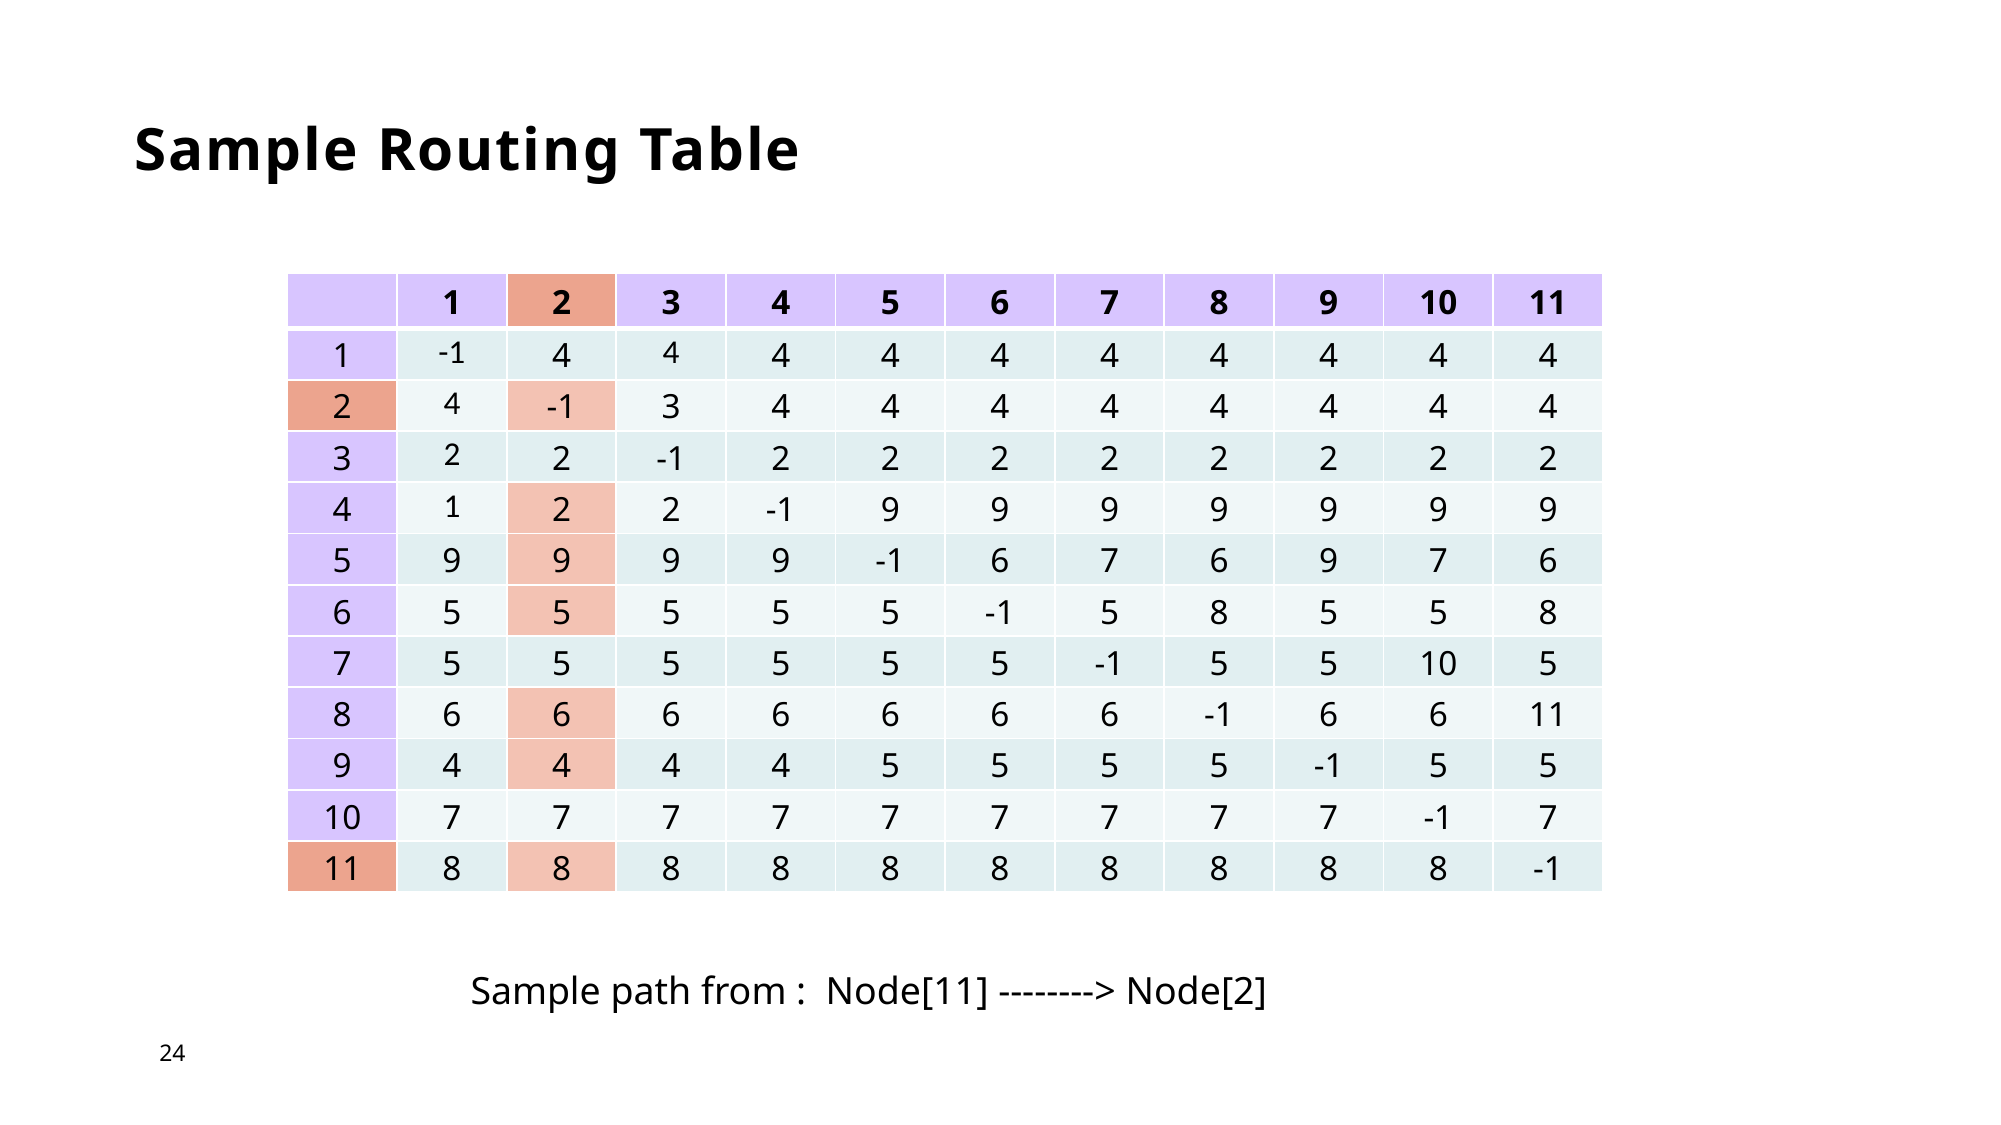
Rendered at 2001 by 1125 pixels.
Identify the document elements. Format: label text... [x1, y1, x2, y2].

table_cell 8 [1494, 586, 1602, 635]
table_cell 8 [1165, 586, 1273, 635]
table_cell -1 [617, 432, 725, 481]
table_cell 4 [836, 381, 944, 430]
table_cell 6 [946, 534, 1054, 584]
table_cell 5 [398, 586, 506, 635]
table_cell 9 [1056, 483, 1163, 533]
table_cell 6 [1165, 534, 1273, 584]
table_cell 5 [1056, 739, 1163, 789]
table_cell 5 [1494, 637, 1602, 686]
table_cell 5 [398, 637, 506, 686]
table_cell 9 [946, 483, 1054, 533]
table_cell 6 [508, 688, 615, 738]
table_cell 4 [1384, 381, 1492, 430]
table_cell -1 [1056, 637, 1163, 686]
table_cell 4 [836, 331, 944, 379]
table_cell 4 [508, 331, 615, 379]
table_cell 6 [617, 688, 725, 738]
table_cell 5 [508, 637, 615, 686]
table_cell 2 [1275, 432, 1383, 481]
table_cell 2 [398, 432, 506, 481]
table_cell 9 [617, 534, 725, 584]
table_cell 9 [727, 534, 835, 584]
table_cell 7 [946, 791, 1054, 840]
table_cell 5 [1275, 637, 1383, 686]
table_cell 10 [288, 791, 396, 840]
table_cell 4 [288, 483, 396, 533]
table_cell 4 [1275, 331, 1383, 379]
table_cell 7 [1384, 534, 1492, 584]
table_cell 5 [1165, 739, 1273, 789]
table_cell 4 [398, 381, 506, 430]
table_header 10 [1384, 274, 1492, 326]
table_cell 6 [1056, 688, 1163, 738]
table_cell 8 [1275, 842, 1383, 891]
table_header 5 [836, 274, 944, 326]
table_cell -1 [1165, 688, 1273, 738]
table_cell 7 [727, 791, 835, 840]
table_cell 4 [1275, 381, 1383, 430]
table_cell -1 [1384, 791, 1492, 840]
table_cell 2 [1165, 432, 1273, 481]
table_cell 5 [836, 739, 944, 789]
table_cell 9 [398, 534, 506, 584]
table_cell 7 [1165, 791, 1273, 840]
table_cell 8 [836, 842, 944, 891]
table_header 6 [946, 274, 1054, 326]
table_cell 4 [508, 739, 615, 789]
table_header 1 [398, 274, 506, 326]
table_cell 8 [946, 842, 1054, 891]
table_cell 9 [1494, 483, 1602, 533]
table_cell 5 [288, 534, 396, 584]
table_cell -1 [836, 534, 944, 584]
table_cell 7 [617, 791, 725, 840]
table_cell -1 [508, 381, 615, 430]
table_cell 9 [508, 534, 615, 584]
table_cell 6 [1275, 688, 1383, 738]
table_header 7 [1056, 274, 1163, 326]
table_cell 8 [508, 842, 615, 891]
table_cell 5 [1384, 586, 1492, 635]
table_cell 8 [617, 842, 725, 891]
table_cell 9 [836, 483, 944, 533]
table_header 4 [727, 274, 835, 326]
title Sample Routing Table [134, 82, 945, 183]
table_cell 5 [946, 637, 1054, 686]
table_cell 2 [836, 432, 944, 481]
table_cell 5 [617, 637, 725, 686]
table_cell 2 [288, 381, 396, 430]
table_cell 8 [398, 842, 506, 891]
table_cell 4 [1165, 331, 1273, 379]
table_cell 8 [1384, 842, 1492, 891]
table_cell 1 [288, 331, 396, 379]
table_cell 2 [946, 432, 1054, 481]
table_cell -1 [1275, 739, 1383, 789]
table_cell 5 [1165, 637, 1273, 686]
table_cell 6 [1494, 534, 1602, 584]
table_cell -1 [398, 331, 506, 379]
table_cell 6 [836, 688, 944, 738]
table_cell 4 [617, 739, 725, 789]
table_cell 11 [1494, 688, 1602, 738]
table_cell 9 [1165, 483, 1273, 533]
table_cell 6 [288, 586, 396, 635]
table_cell 7 [288, 637, 396, 686]
table_cell 4 [727, 739, 835, 789]
table_cell 7 [398, 791, 506, 840]
table_cell 7 [1494, 791, 1602, 840]
table_cell 2 [508, 432, 615, 481]
table_cell 5 [617, 586, 725, 635]
table_cell 4 [398, 739, 506, 789]
table_cell 4 [946, 331, 1054, 379]
table_cell 8 [727, 842, 835, 891]
table_cell 4 [1494, 381, 1602, 430]
table_cell 7 [1056, 791, 1163, 840]
table_cell 5 [1275, 586, 1383, 635]
table_cell 10 [1384, 637, 1492, 686]
table_cell -1 [727, 483, 835, 533]
table_header [288, 274, 396, 326]
table_cell 11 [288, 842, 396, 891]
table_cell 3 [288, 432, 396, 481]
table_cell 2 [1056, 432, 1163, 481]
table_cell 5 [727, 586, 835, 635]
table_cell 5 [836, 637, 944, 686]
table_cell 7 [1056, 534, 1163, 584]
slide_number 24 [159, 1038, 246, 1080]
table_cell 4 [946, 381, 1054, 430]
table_cell 4 [1056, 331, 1163, 379]
table_cell 8 [288, 688, 396, 738]
table_cell 6 [398, 688, 506, 738]
table_cell 6 [946, 688, 1054, 738]
table_cell -1 [946, 586, 1054, 635]
table_cell 6 [727, 688, 835, 738]
table_cell 5 [836, 586, 944, 635]
table_cell 7 [508, 791, 615, 840]
table_cell 4 [1056, 381, 1163, 430]
table_cell 5 [1384, 739, 1492, 789]
table_header 8 [1165, 274, 1273, 326]
table_cell 4 [1165, 381, 1273, 430]
table_cell 9 [1275, 483, 1383, 533]
table_cell 4 [1384, 331, 1492, 379]
table_cell 1 [398, 483, 506, 533]
table_cell 5 [1056, 586, 1163, 635]
table_cell 2 [727, 432, 835, 481]
table_header 2 [508, 274, 615, 326]
table_cell 8 [1056, 842, 1163, 891]
table_cell 4 [1494, 331, 1602, 379]
table_cell 5 [1494, 739, 1602, 789]
table_cell 9 [288, 739, 396, 789]
table_cell 5 [727, 637, 835, 686]
table_cell 2 [508, 483, 615, 533]
table_cell 5 [946, 739, 1054, 789]
text_box Sample path from : Node[11] --------> Node[2] [455, 959, 1692, 1020]
table_cell 9 [1275, 534, 1383, 584]
table_cell 7 [836, 791, 944, 840]
table_cell 3 [617, 381, 725, 430]
table_cell 4 [727, 331, 835, 379]
table_header 11 [1494, 274, 1602, 326]
table_cell 4 [617, 331, 725, 379]
table_cell 5 [508, 586, 615, 635]
table_cell 2 [1494, 432, 1602, 481]
table_header 9 [1275, 274, 1383, 326]
table_header 3 [617, 274, 725, 326]
table_cell 9 [1384, 483, 1492, 533]
table_cell 7 [1275, 791, 1383, 840]
table_cell 4 [727, 381, 835, 430]
table_cell 2 [1384, 432, 1492, 481]
table_cell 2 [617, 483, 725, 533]
table_cell -1 [1494, 842, 1602, 891]
table_cell 8 [1165, 842, 1273, 891]
table_cell 6 [1384, 688, 1492, 738]
